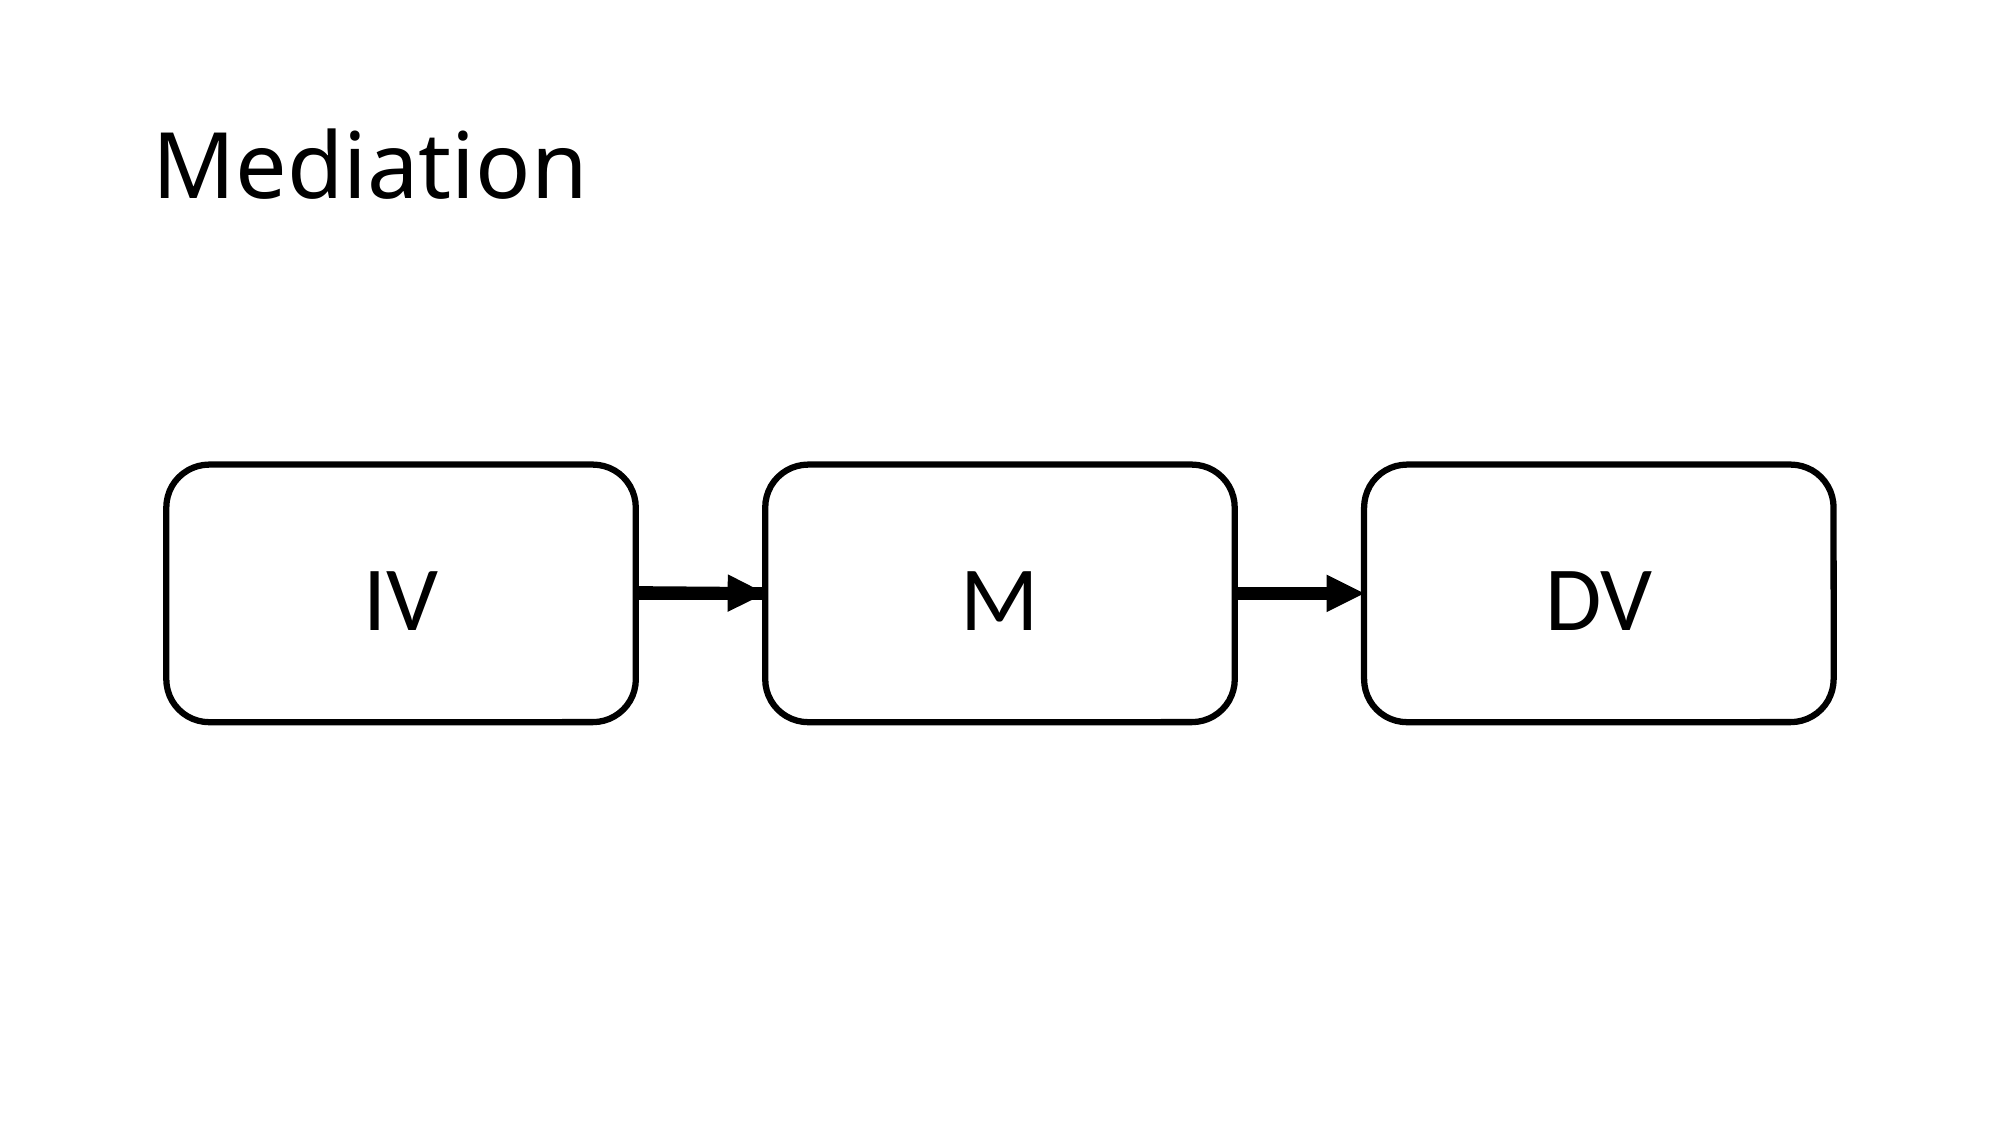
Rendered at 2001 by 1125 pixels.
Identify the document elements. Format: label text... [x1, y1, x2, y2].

text_box DV [1363, 463, 1835, 724]
text_box IV [165, 463, 637, 724]
text_box M [764, 463, 1236, 593]
title Mediation [137, 59, 1863, 278]
text_box M [764, 594, 1236, 724]
